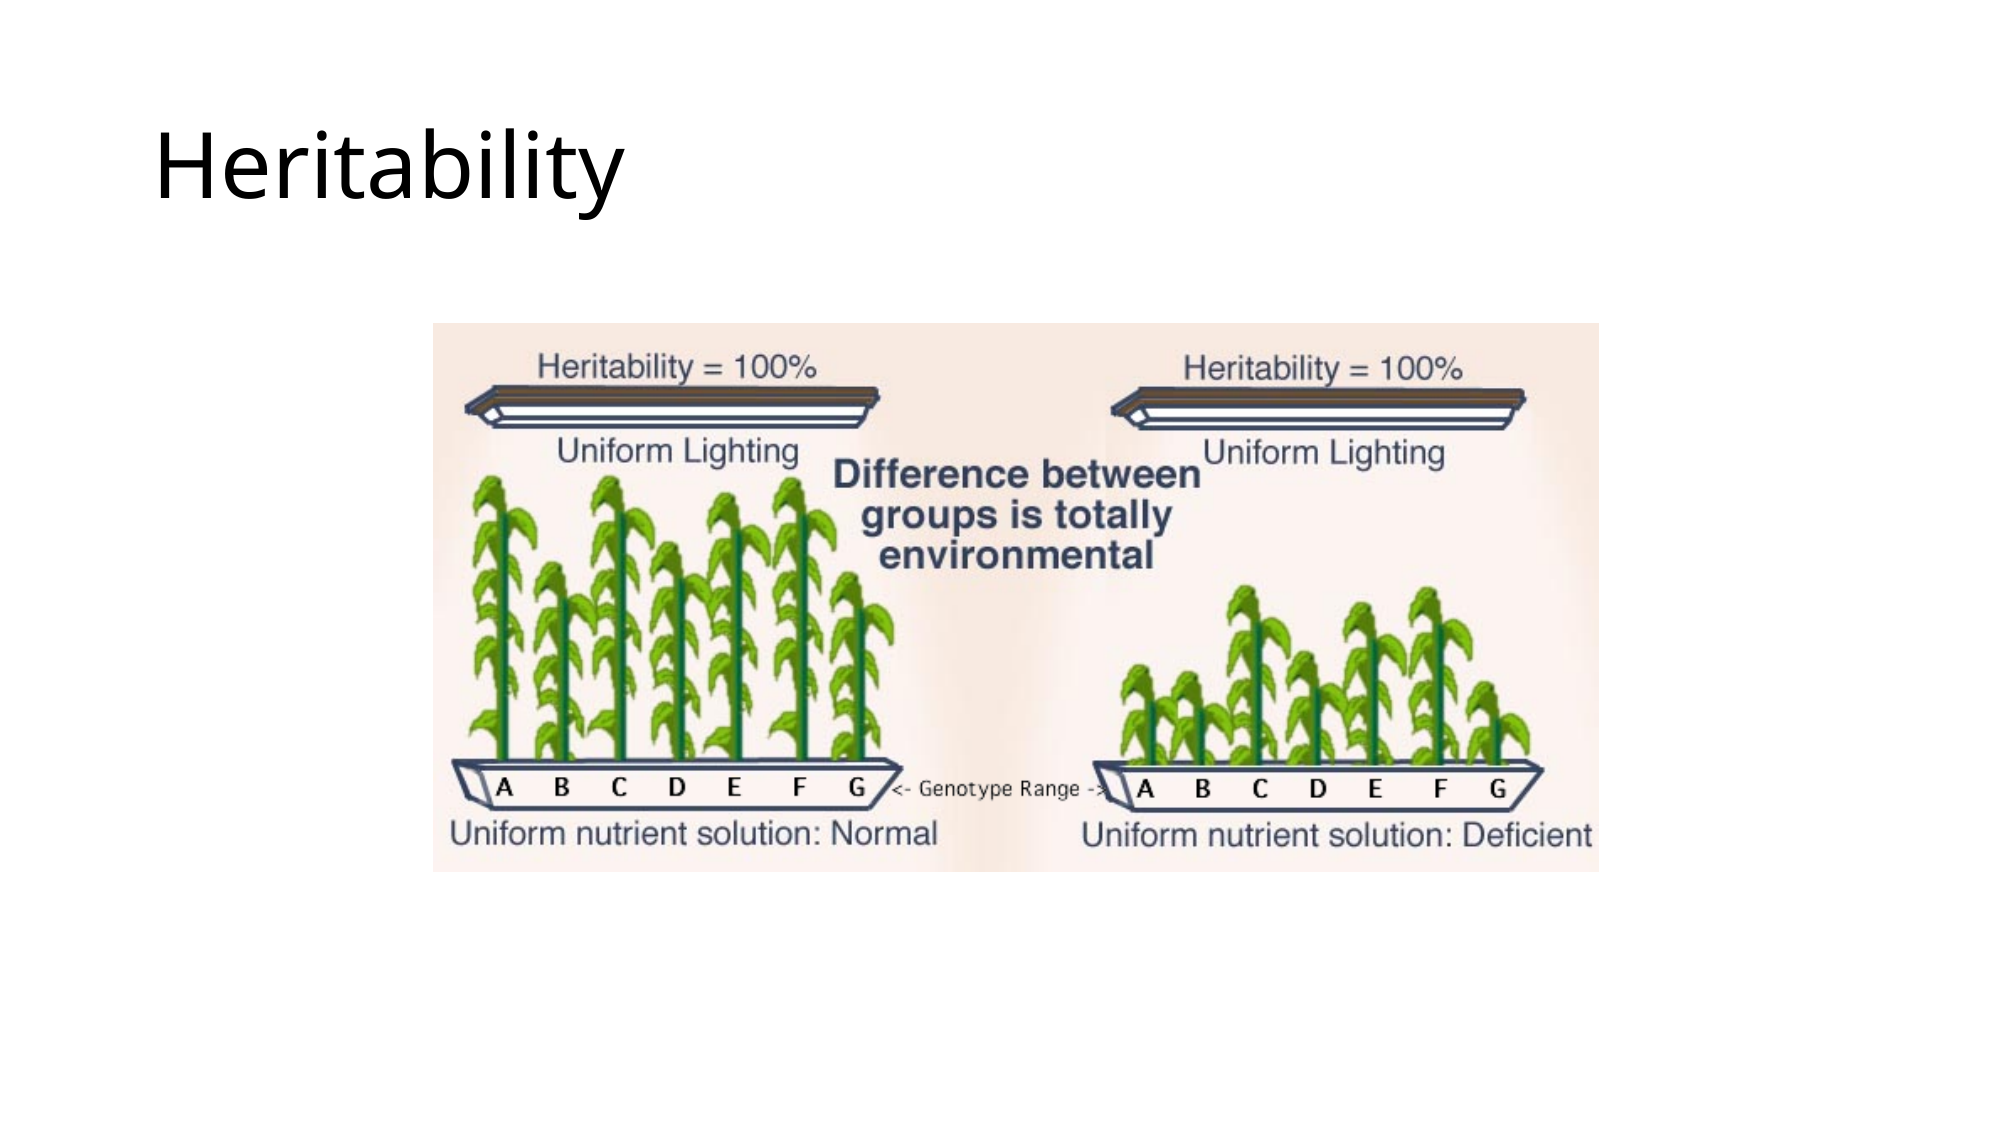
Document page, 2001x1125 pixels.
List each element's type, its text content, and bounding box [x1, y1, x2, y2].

title Heritability [137, 59, 1863, 278]
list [433, 323, 1599, 872]
